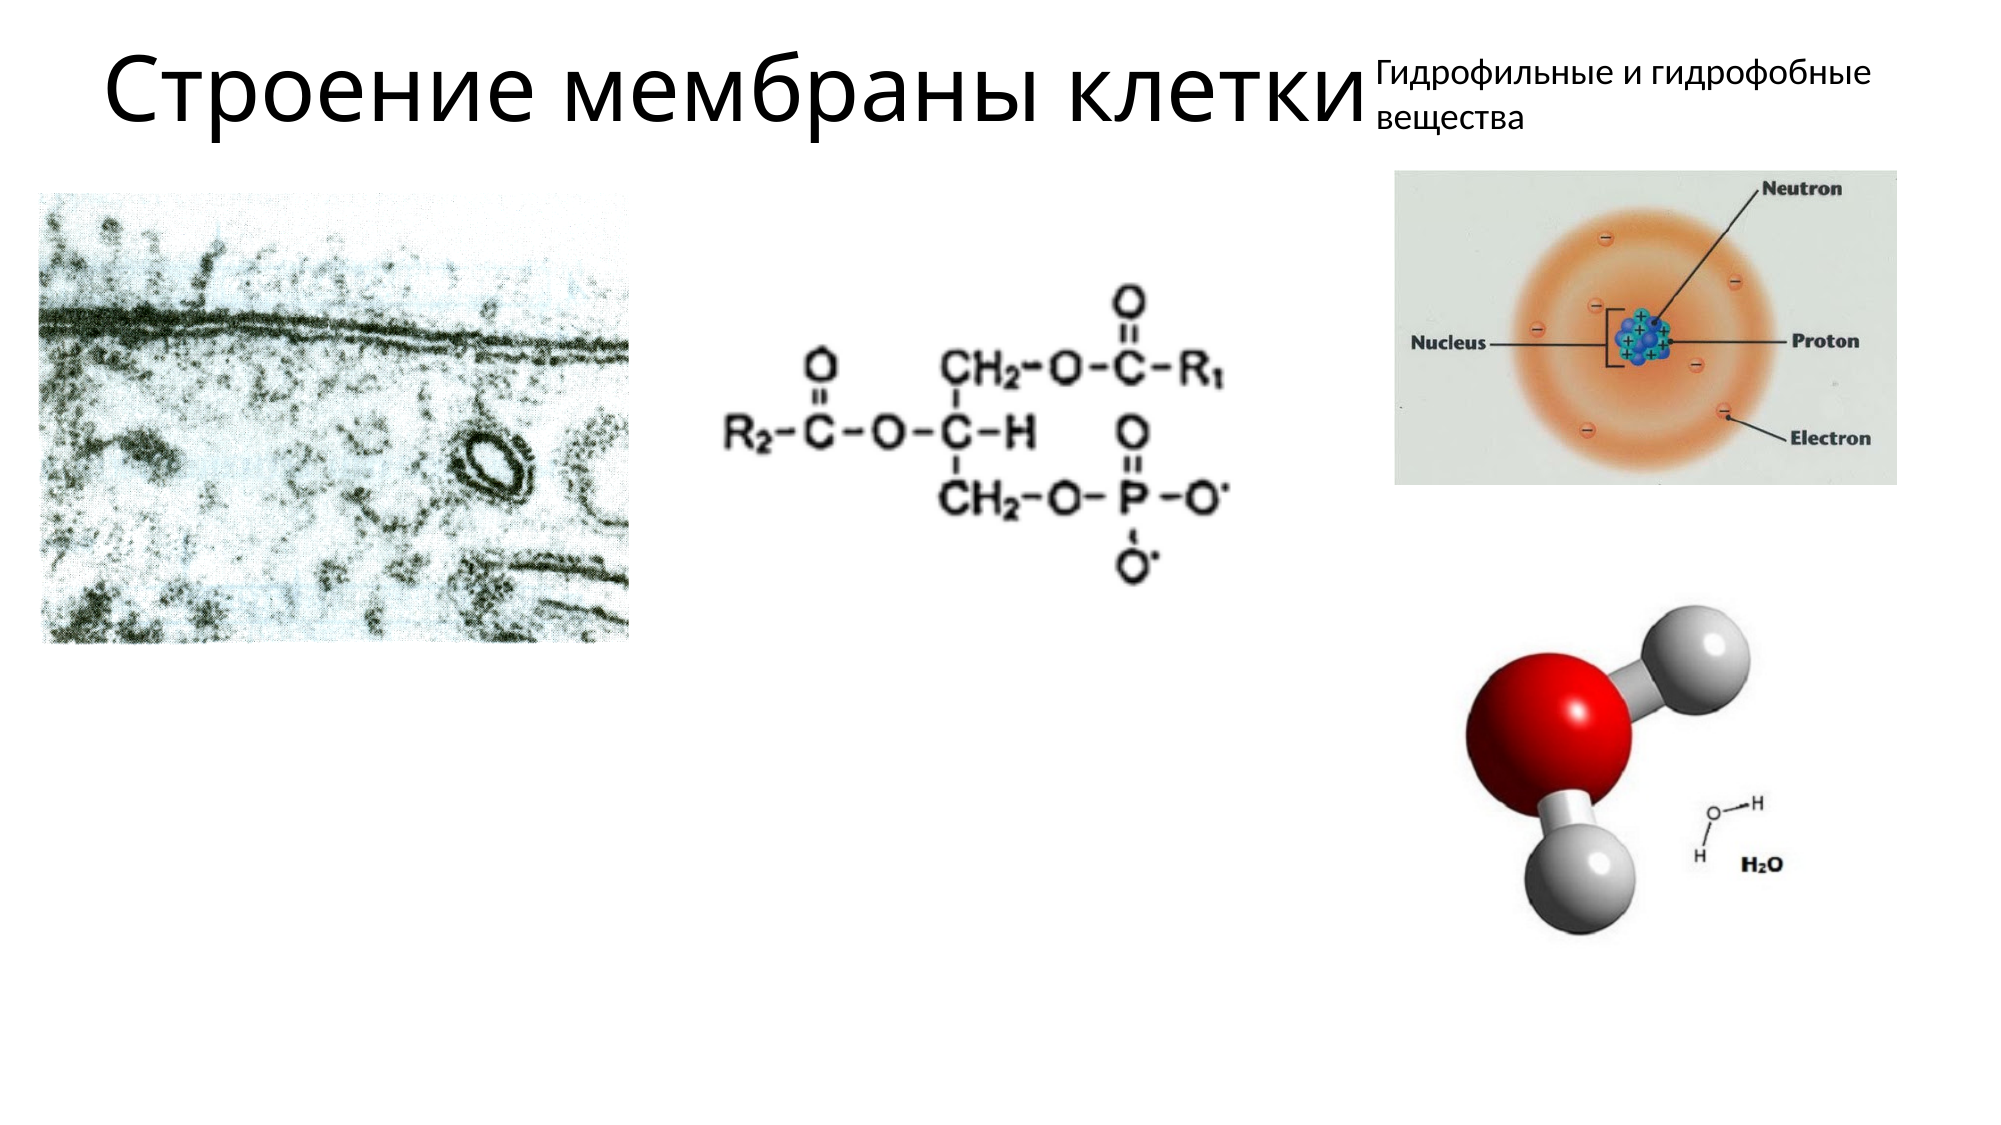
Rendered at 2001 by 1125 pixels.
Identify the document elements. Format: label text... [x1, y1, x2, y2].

picture [693, 170, 1897, 949]
title Строение мембраны клетки [87, 13, 1863, 171]
picture [38, 193, 629, 648]
text_box Гидрофильные и гидрофобные вещества [1360, 39, 1930, 144]
